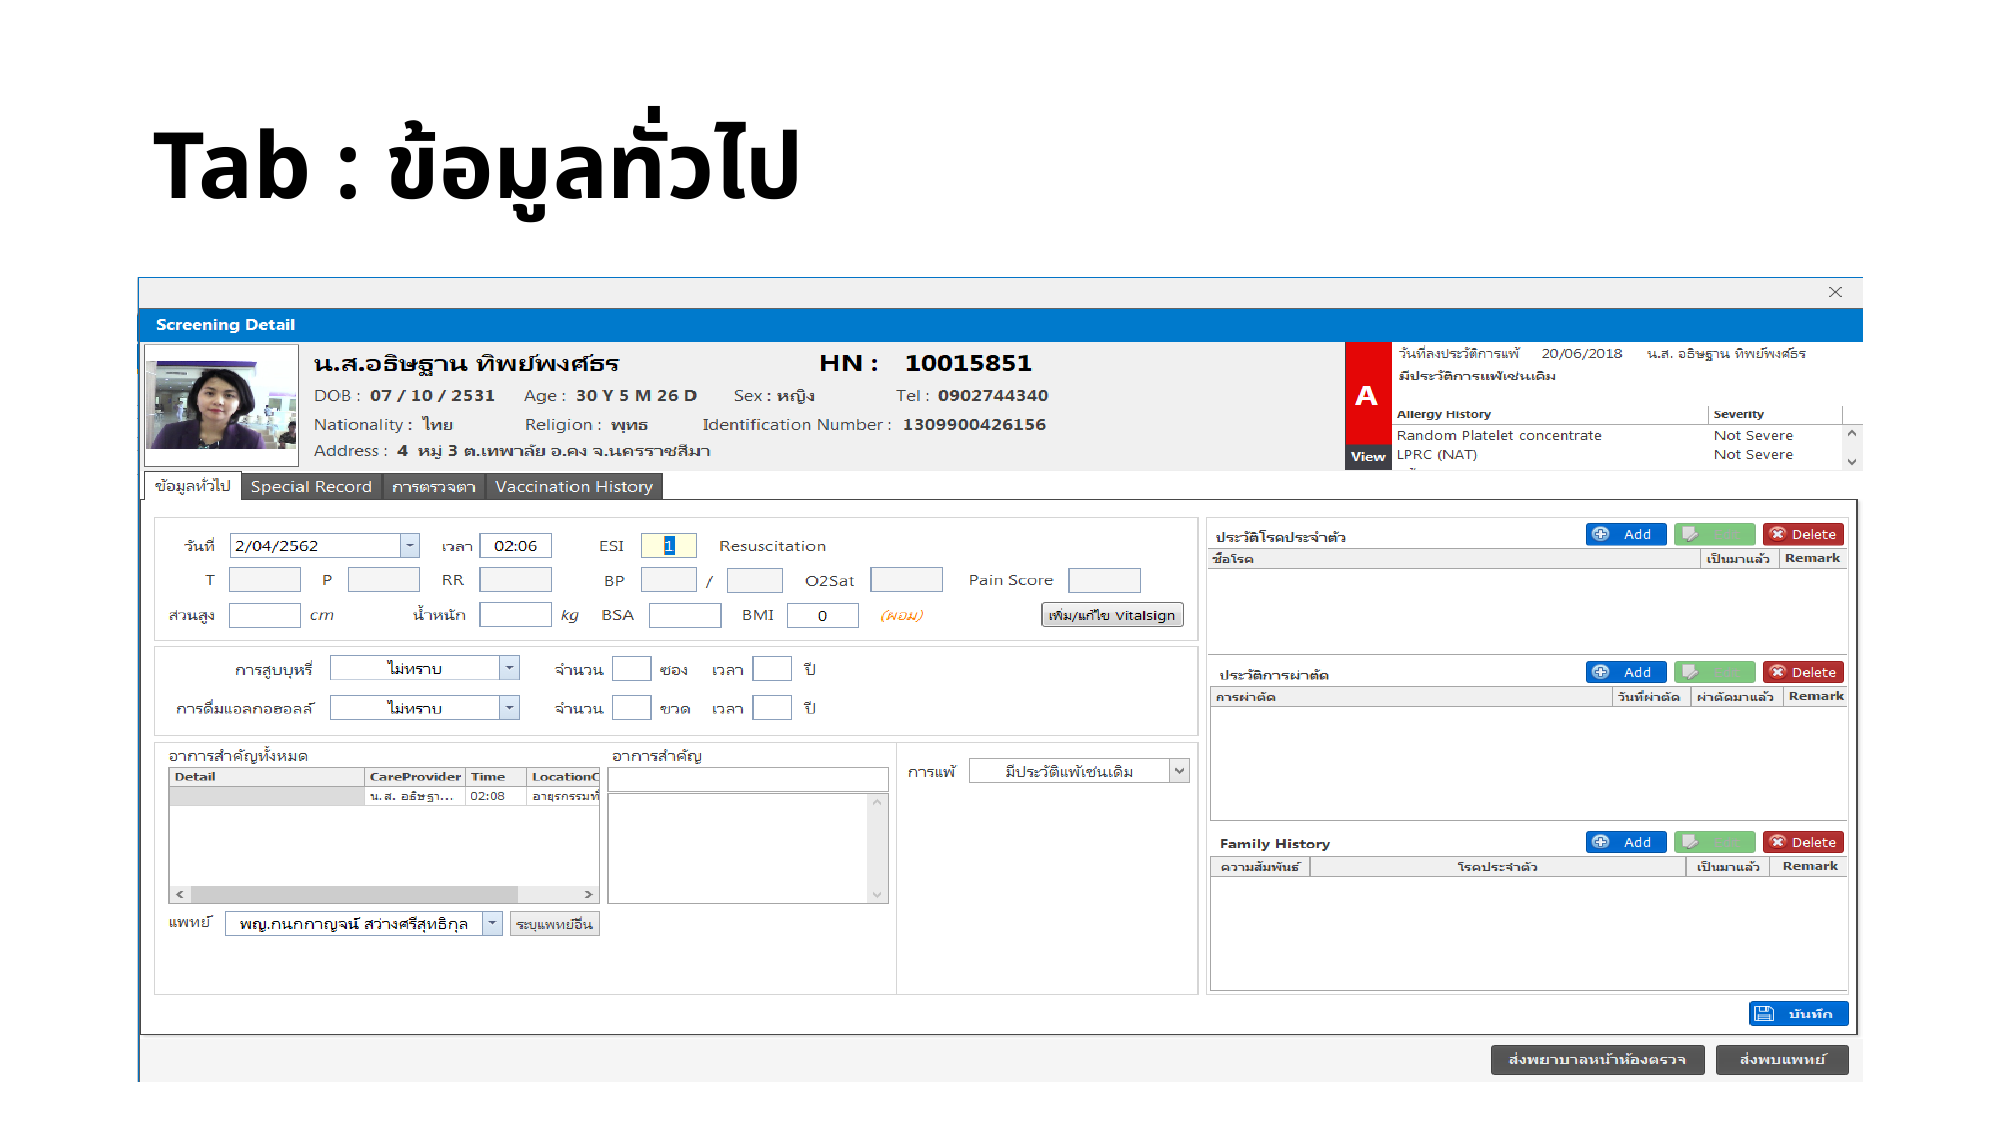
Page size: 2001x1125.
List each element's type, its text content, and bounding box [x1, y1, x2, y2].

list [137, 277, 1863, 1082]
title Tab : ข้อมูลทั่วไป [137, 59, 1863, 277]
